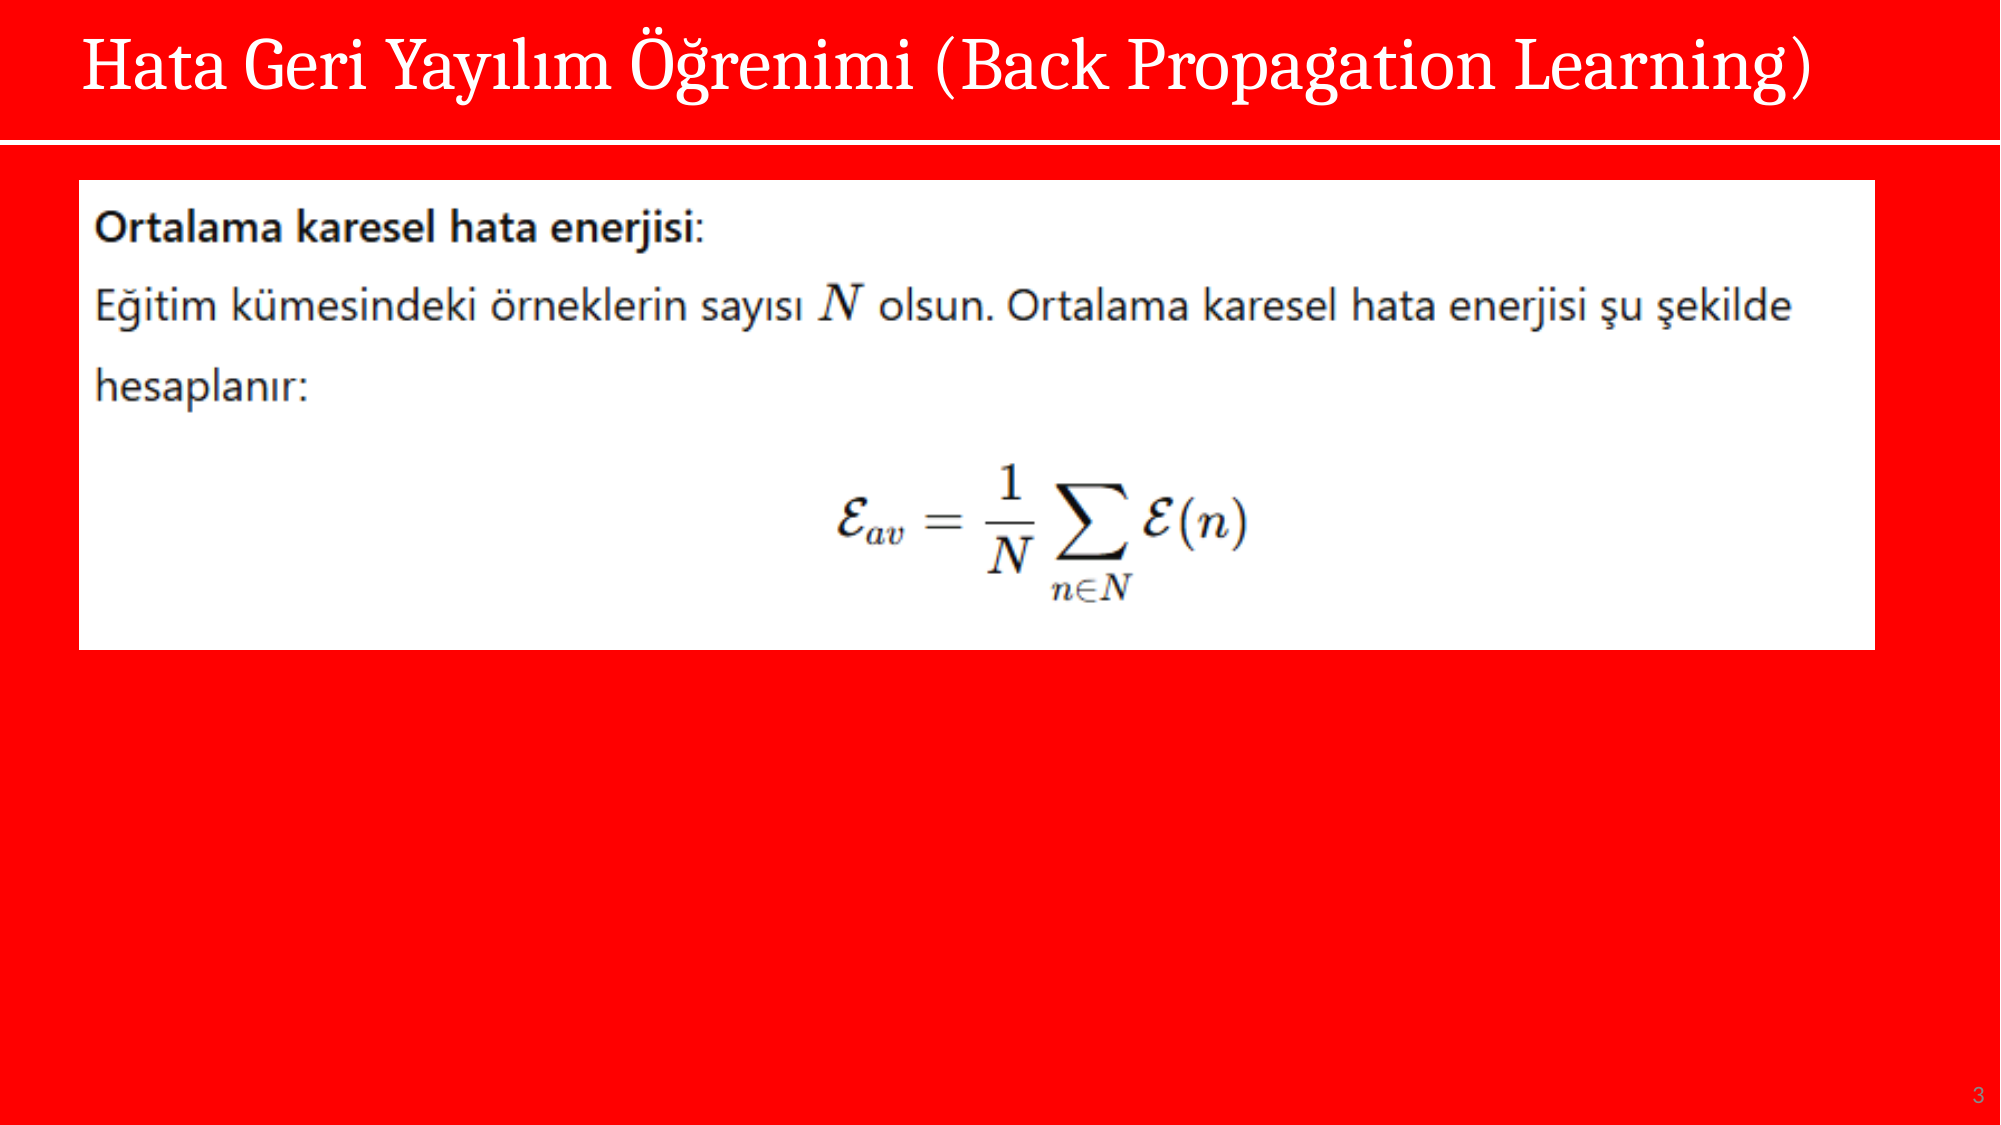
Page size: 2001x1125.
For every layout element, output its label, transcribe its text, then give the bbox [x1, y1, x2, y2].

title Hata Geri Yayılım Öğrenimi (Back Propagation Learning) [79, 0, 1904, 154]
picture [78, 179, 1876, 650]
text_box 3 [1970, 1076, 1987, 1109]
